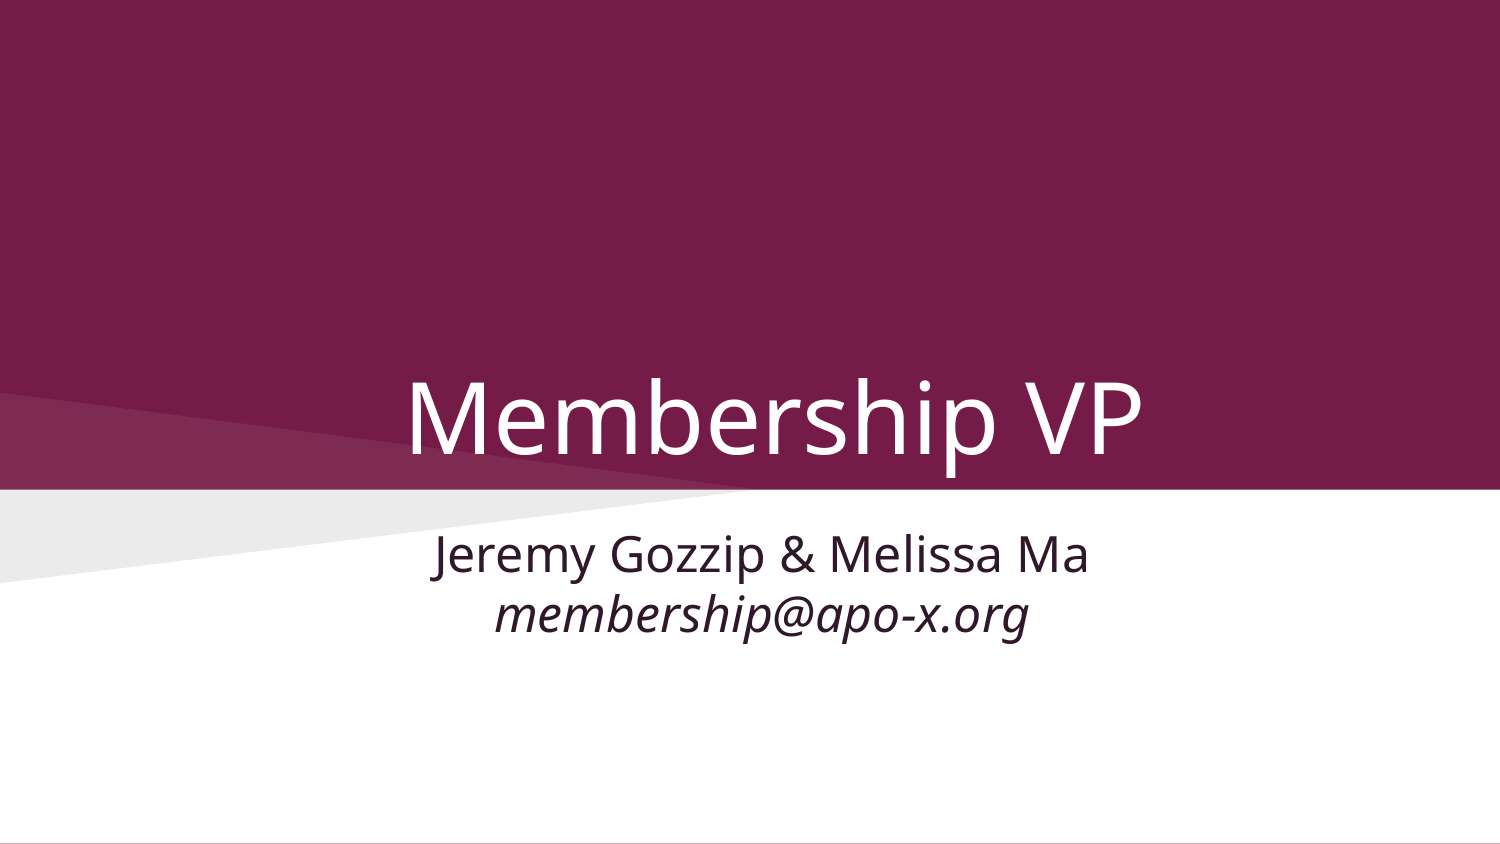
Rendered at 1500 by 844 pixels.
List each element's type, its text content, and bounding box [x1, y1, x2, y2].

title Membership VP [112, 286, 1388, 490]
subtitle Jeremy Gozzip & Melissa Ma membership@apo-x.org [112, 507, 1388, 617]
